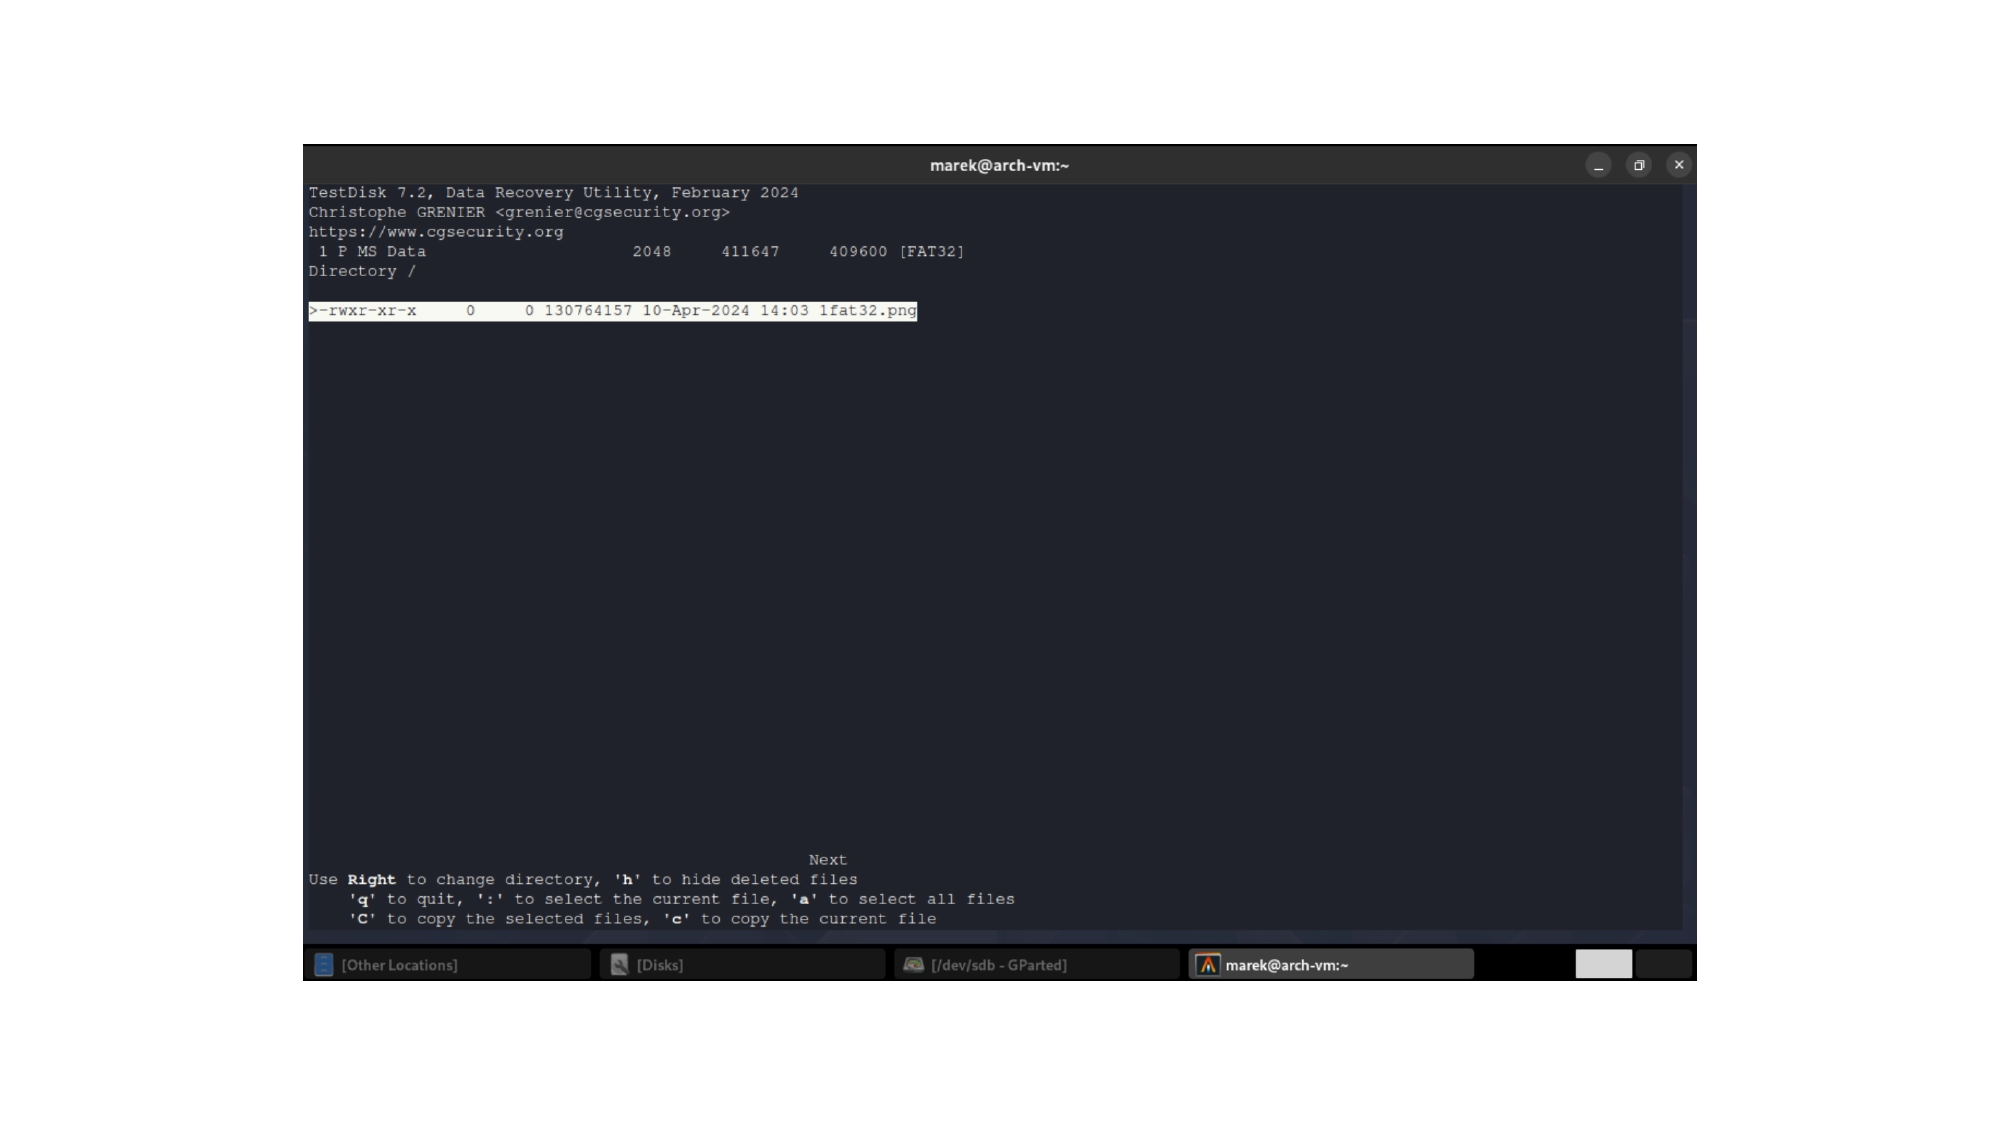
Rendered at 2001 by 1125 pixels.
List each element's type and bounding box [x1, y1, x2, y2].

picture [303, 143, 1697, 982]
